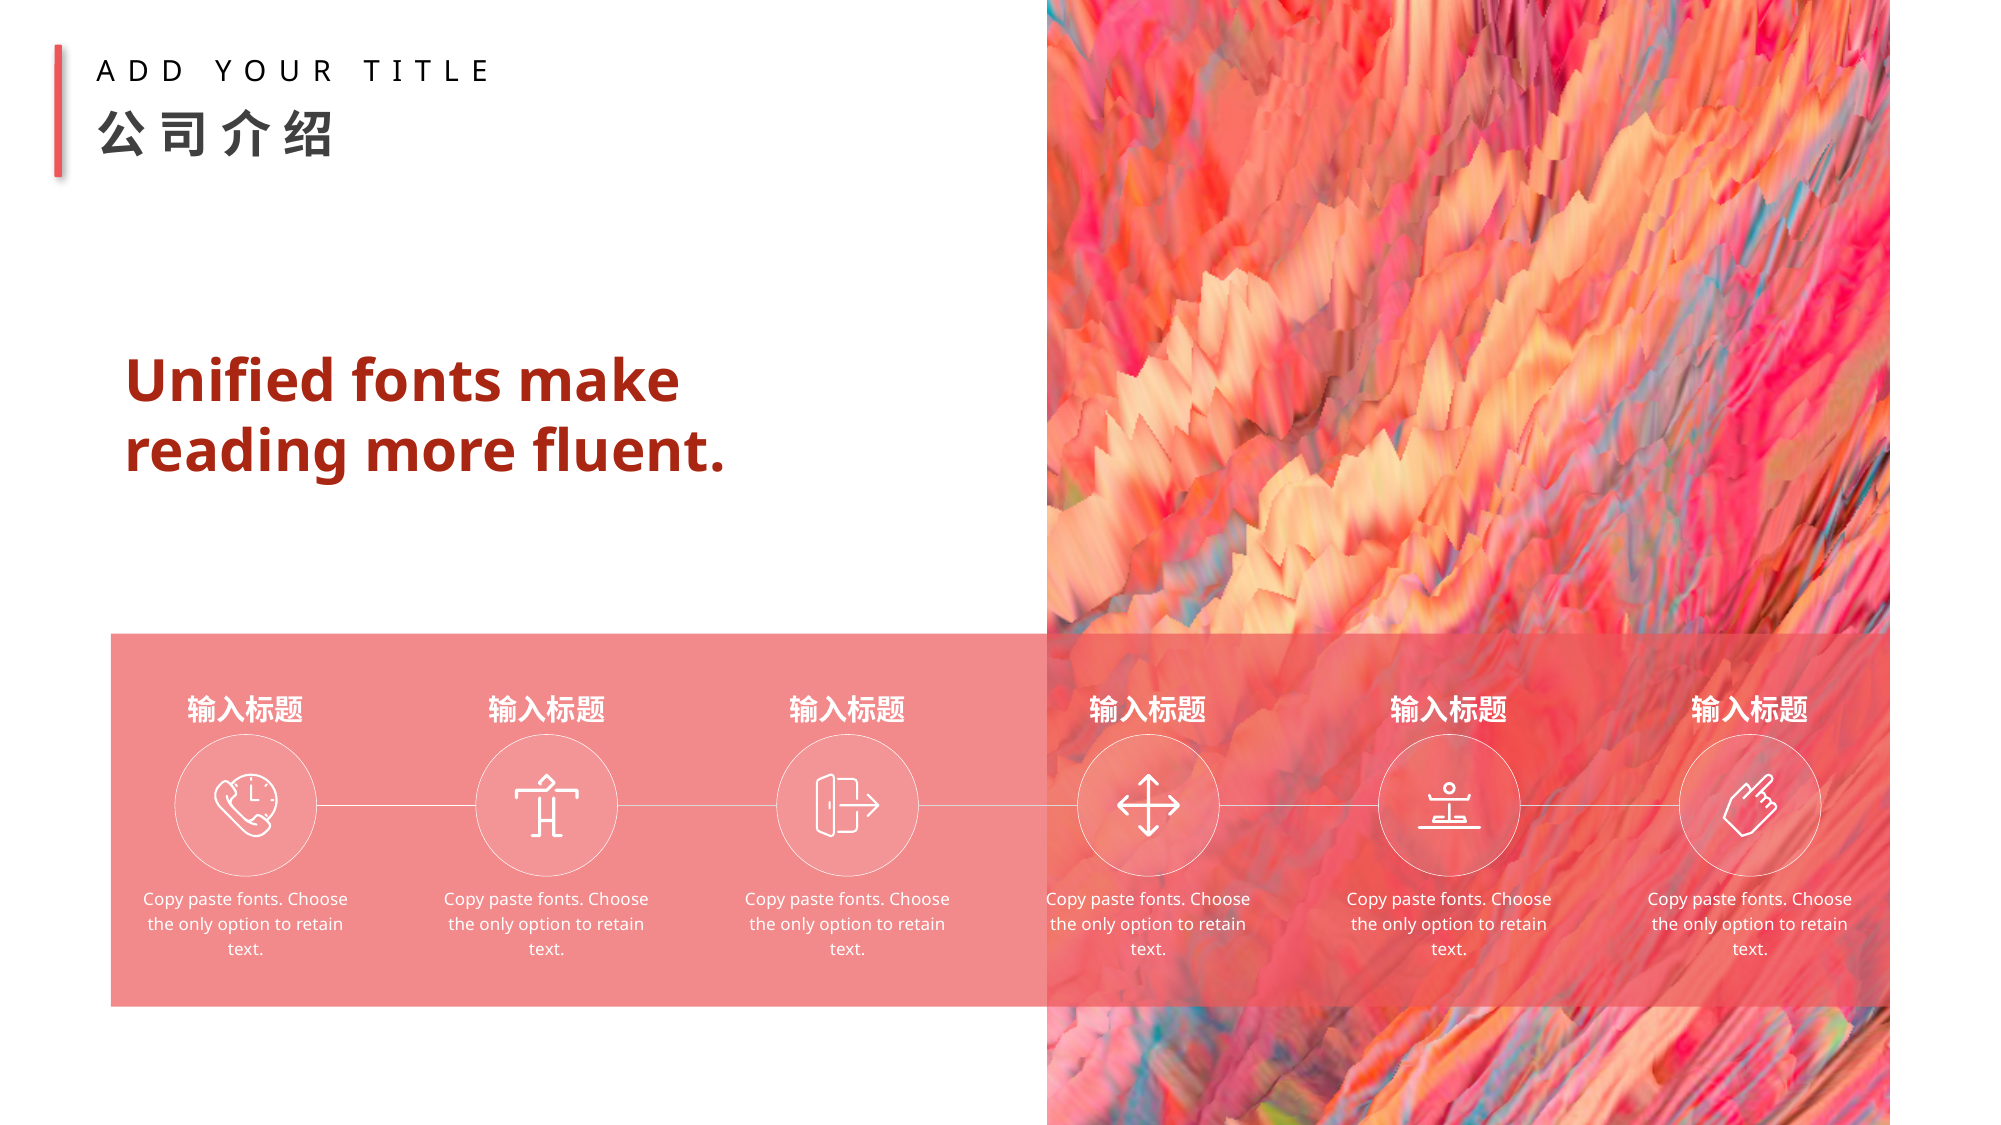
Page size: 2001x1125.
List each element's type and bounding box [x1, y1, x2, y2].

text_box [110, 0, 1890, 1125]
text_box [54, 44, 110, 178]
